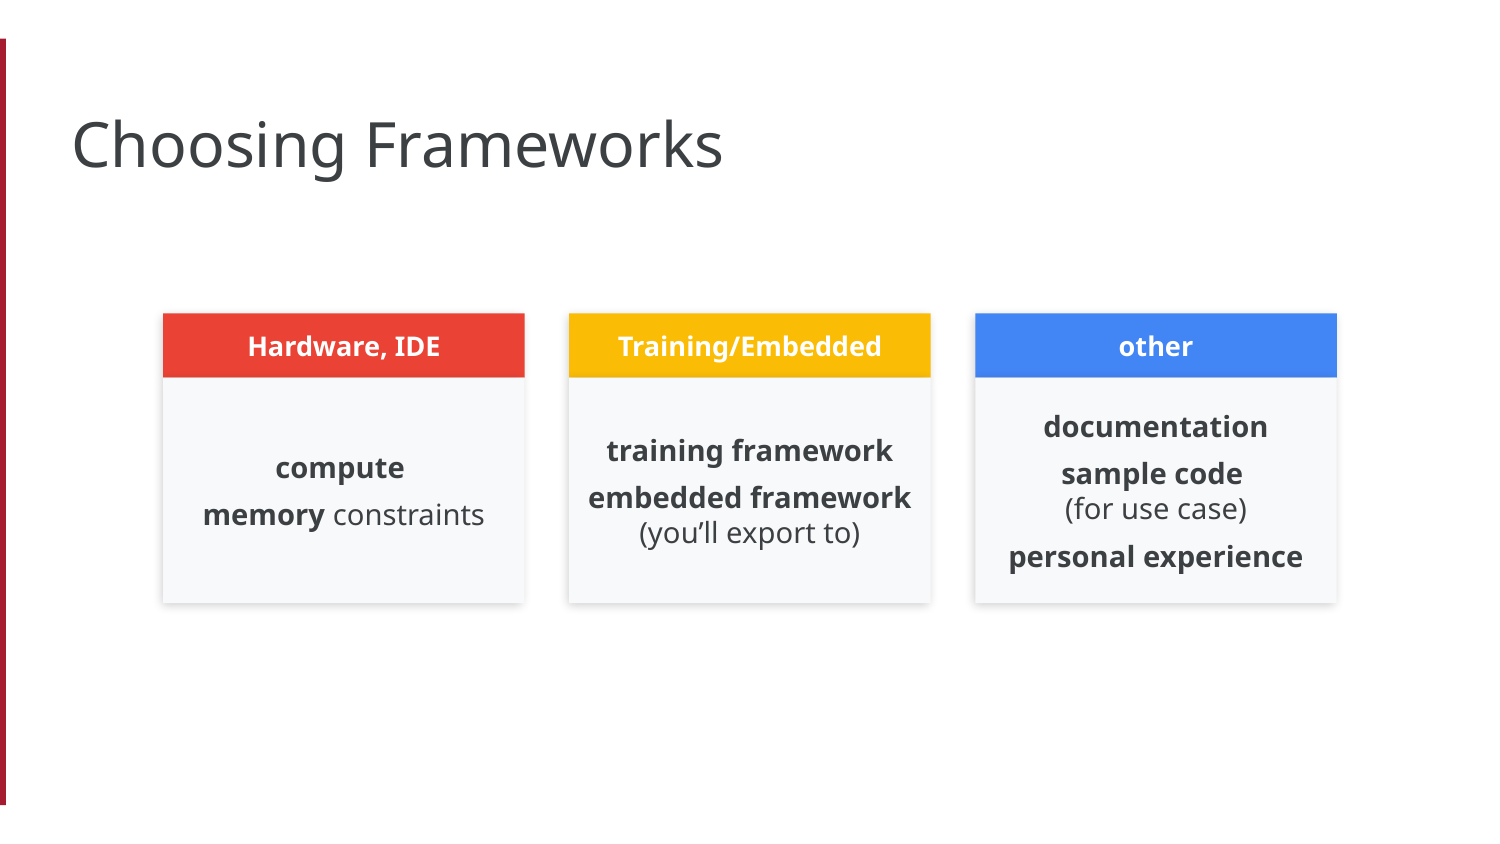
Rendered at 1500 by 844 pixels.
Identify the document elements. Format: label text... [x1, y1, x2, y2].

text_box training framework embedded framework (you’ll export to) [569, 377, 931, 604]
text_box Training/Embedded [569, 313, 931, 377]
text_box documentation sample code (for use case) personal experience [975, 377, 1337, 604]
text_box compute memory constraints [163, 377, 525, 604]
text_box Hardware, IDE [163, 313, 525, 377]
title Choosing Frameworks [56, 99, 1336, 188]
text_box other [975, 313, 1337, 377]
